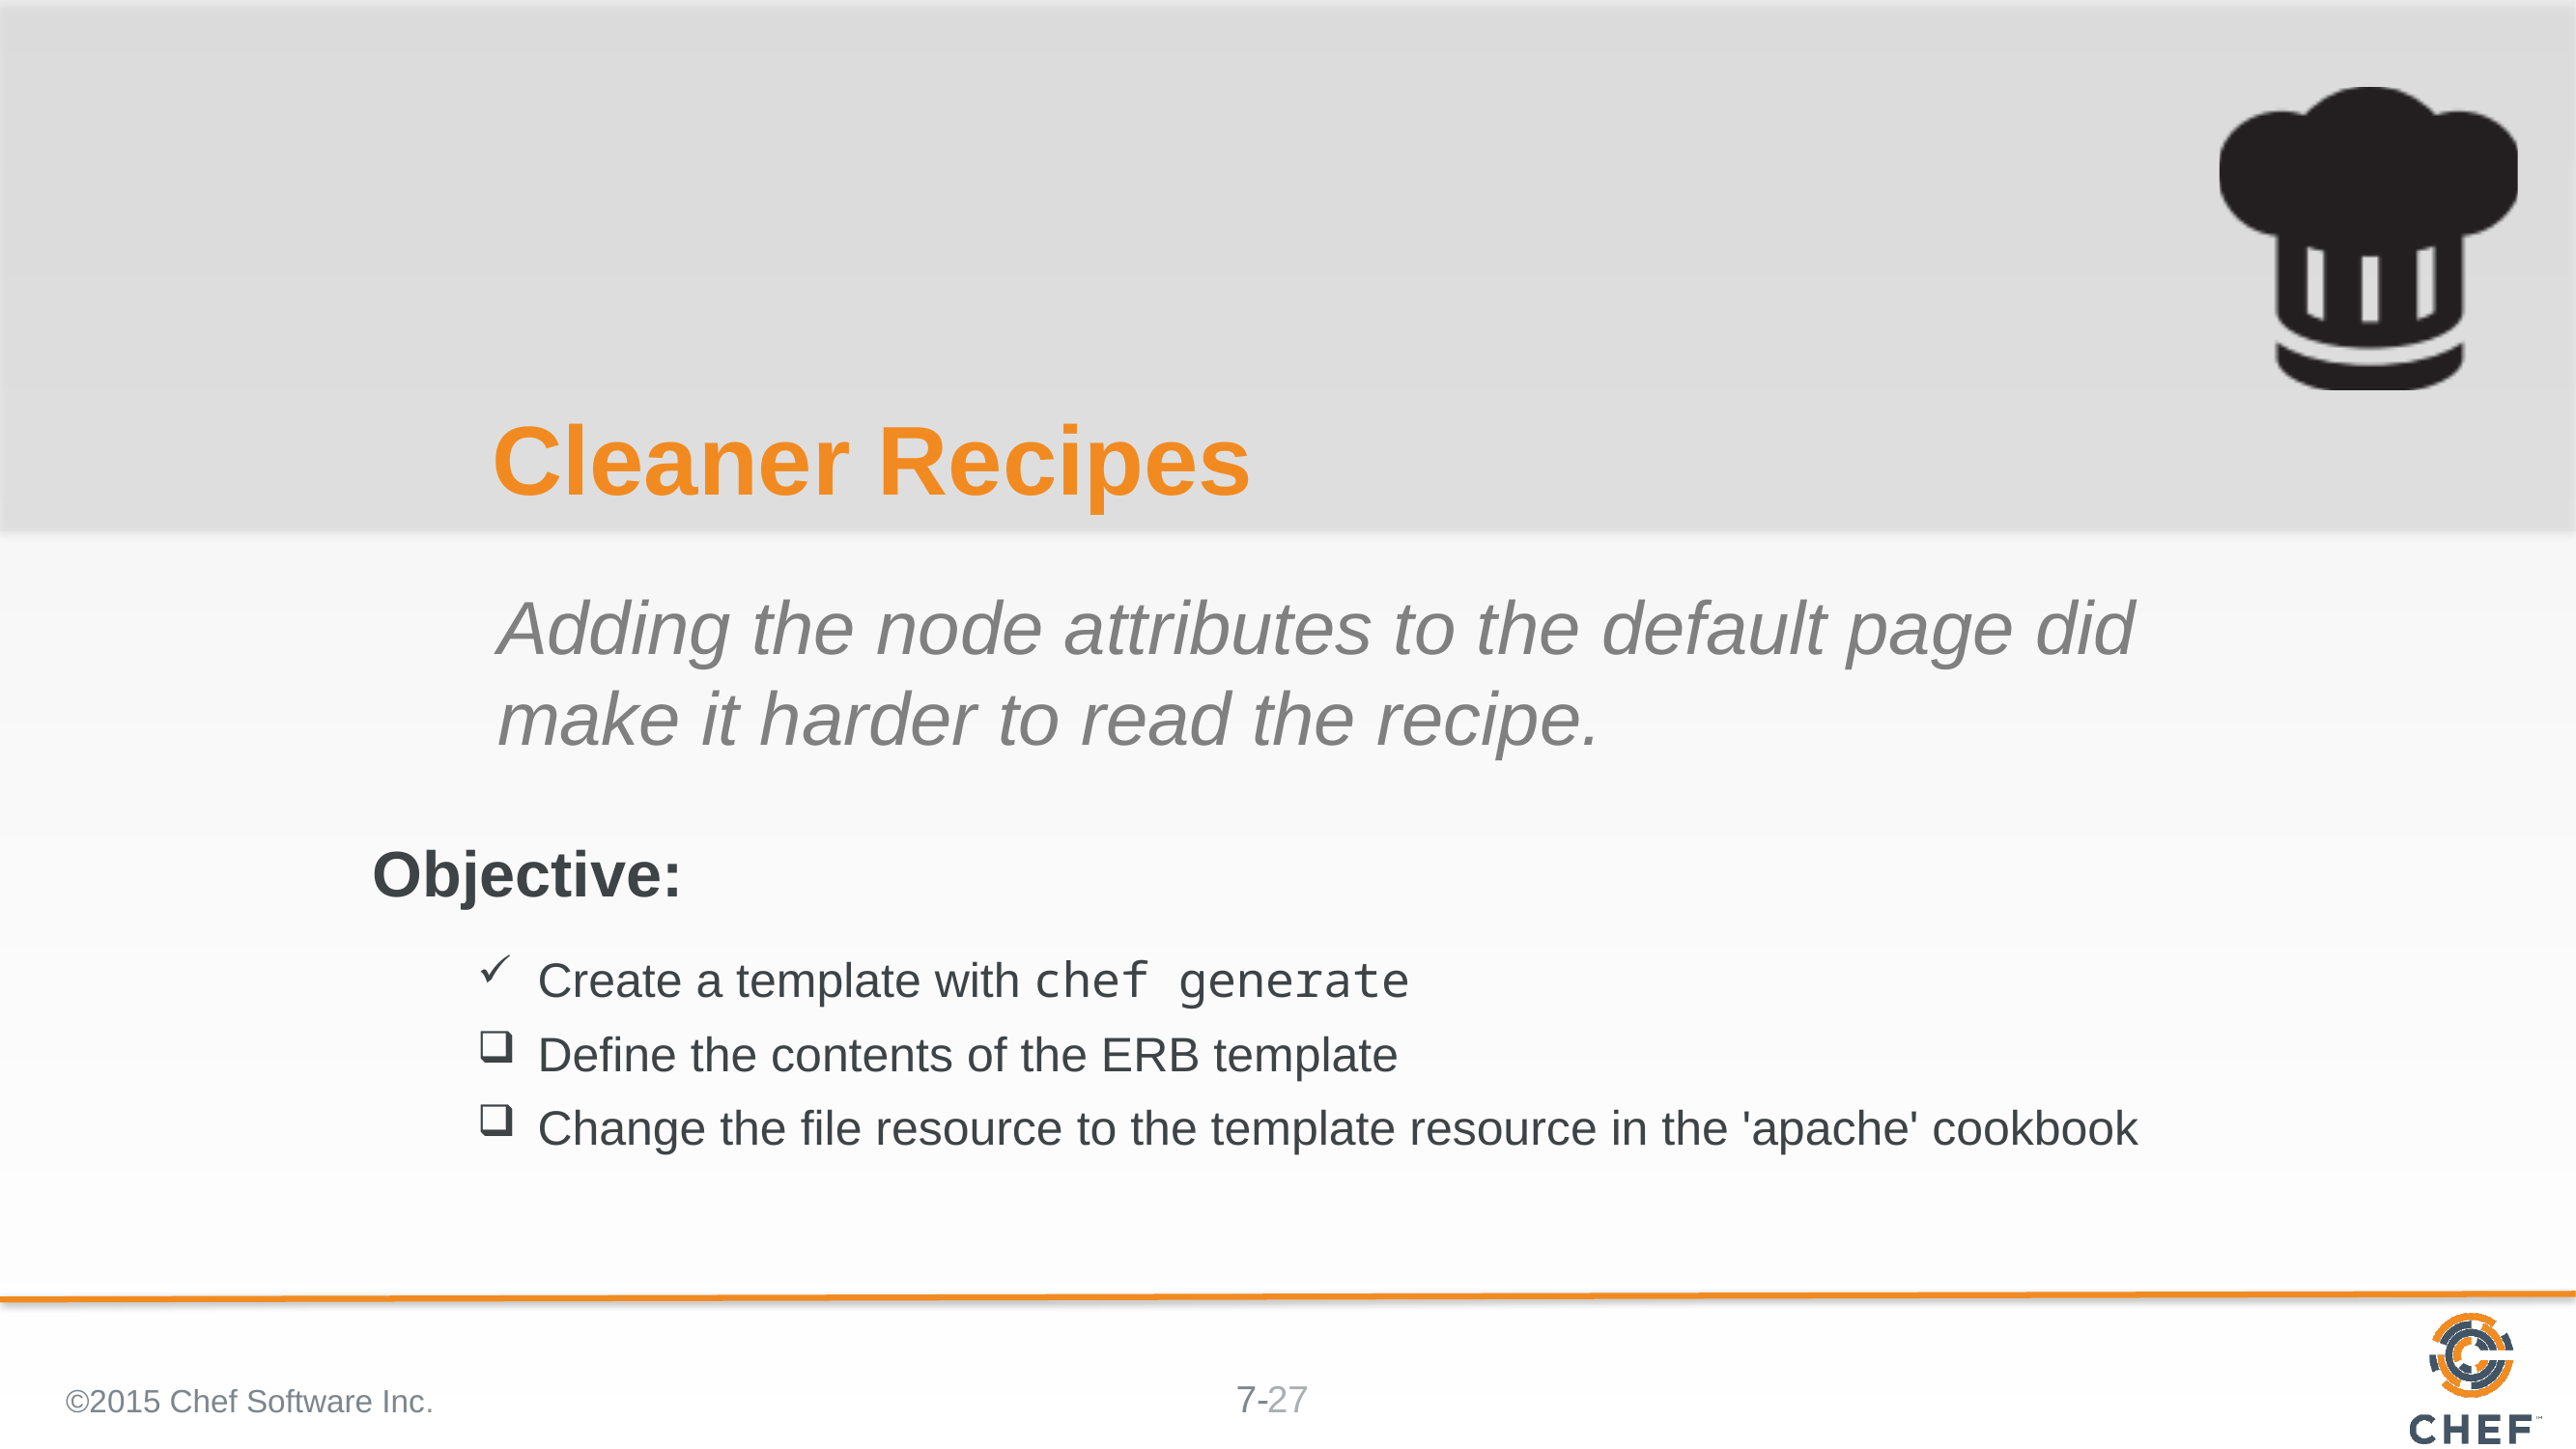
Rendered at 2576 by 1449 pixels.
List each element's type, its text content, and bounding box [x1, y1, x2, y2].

picture [2399, 1297, 2550, 1449]
footer ©2015 Chef Software Inc. [51, 1359, 952, 1440]
slide_number 27 [998, 1359, 1578, 1437]
title Cleaner Recipes [477, 395, 2217, 531]
list Create a template with chef generate Define the contents of the ERB template Change the file resource to the template resource in the 'apache' cookbook [477, 949, 2271, 1243]
list Adding the node attributes to the default page did make it harder to read the recipe. [478, 549, 2272, 791]
